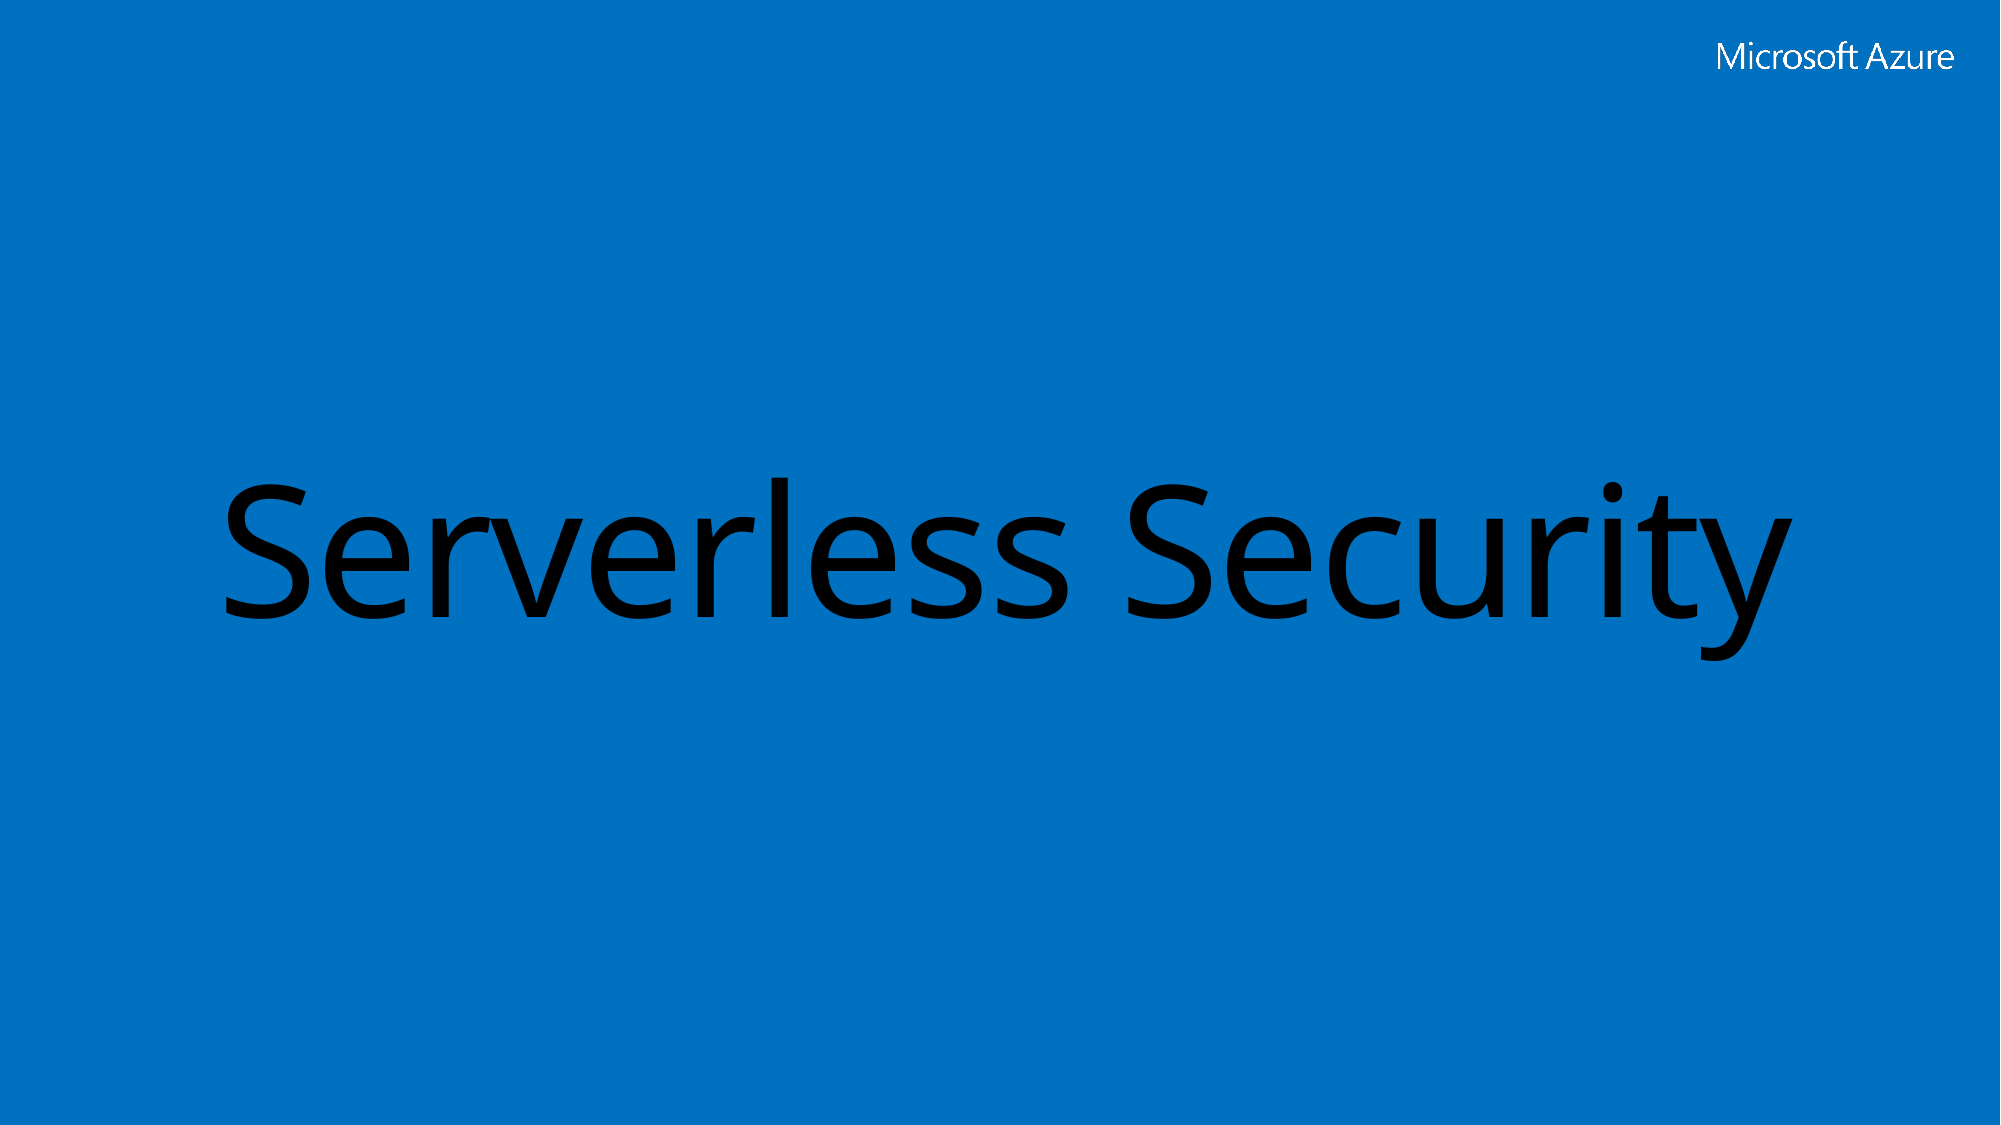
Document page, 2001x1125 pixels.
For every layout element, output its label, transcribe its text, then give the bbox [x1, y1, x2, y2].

title Serverless Security [126, 444, 1886, 653]
picture [1699, 24, 1972, 87]
